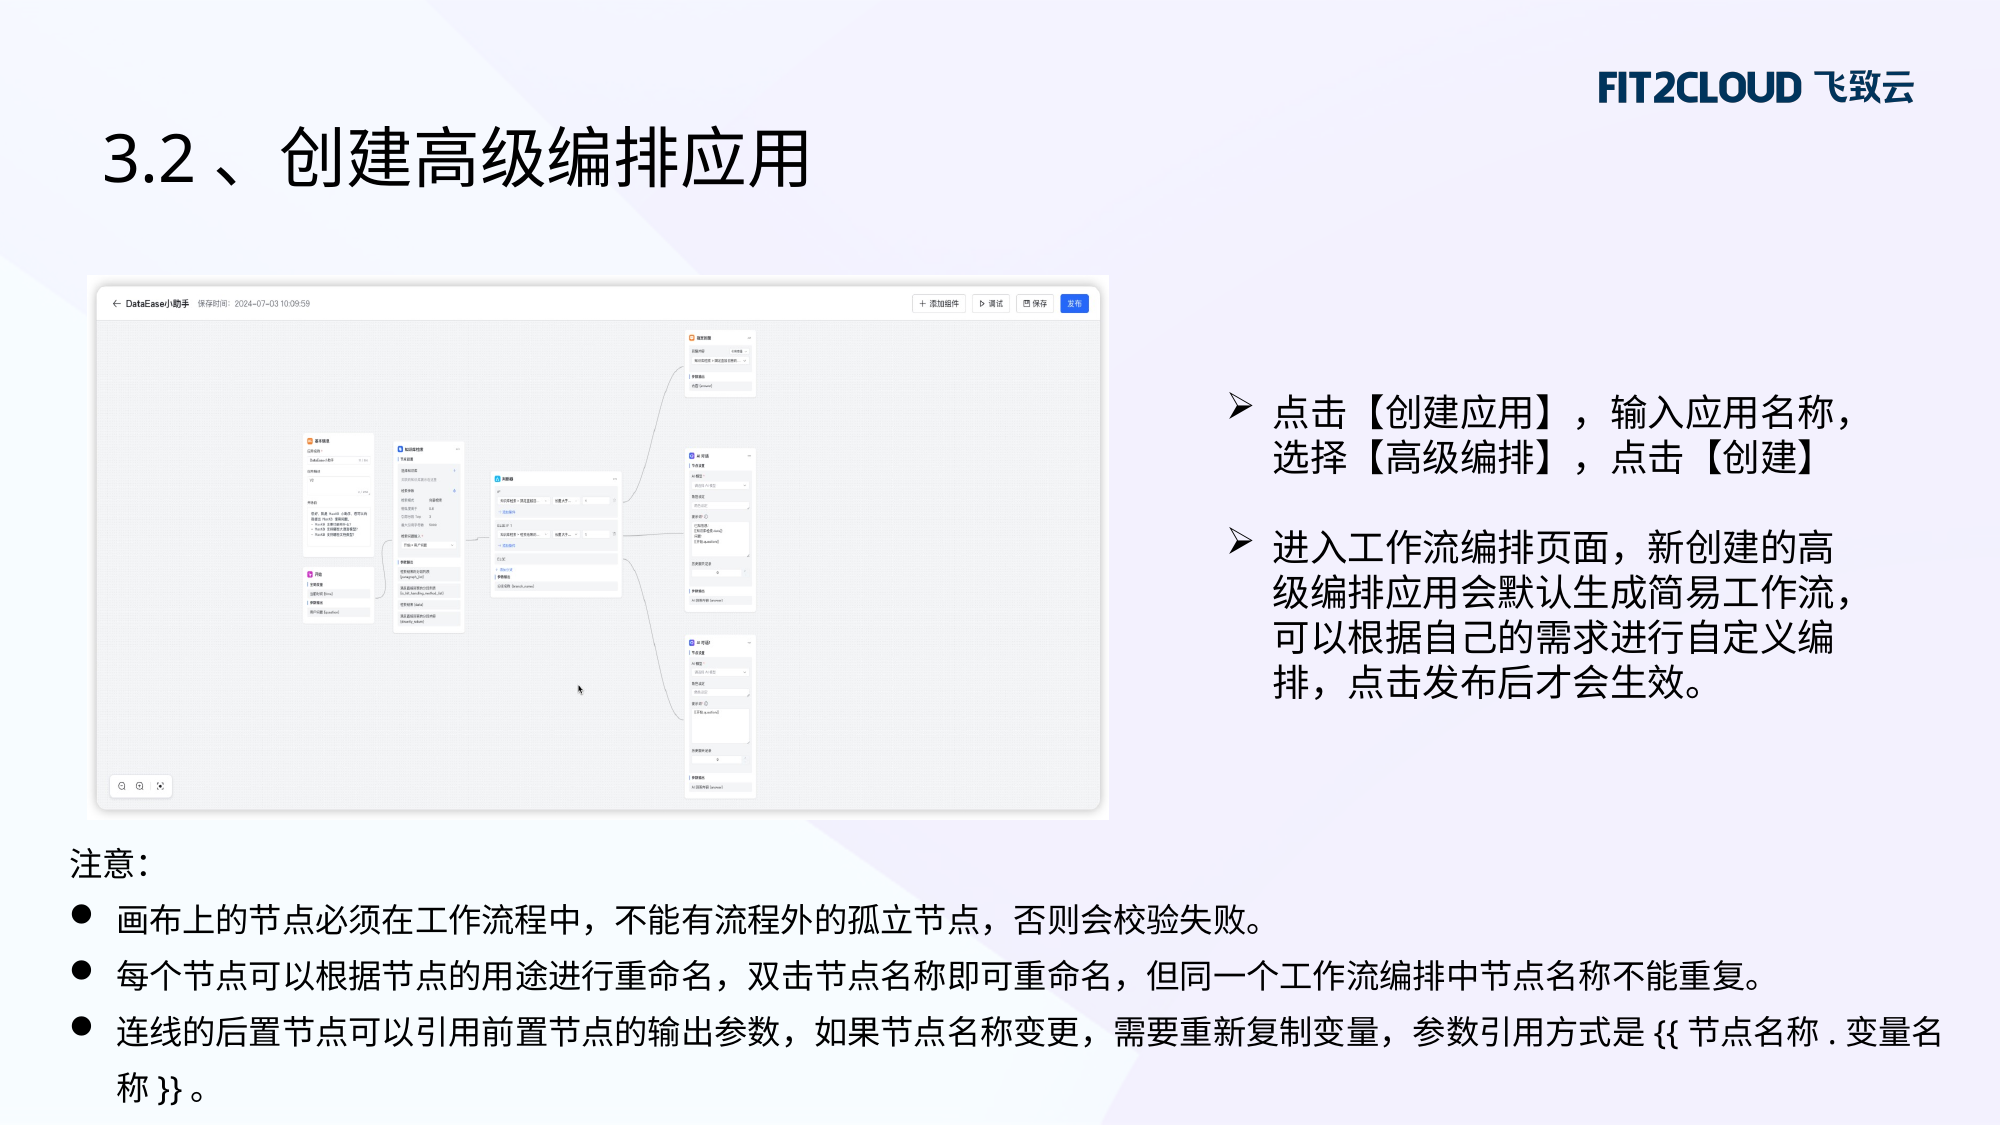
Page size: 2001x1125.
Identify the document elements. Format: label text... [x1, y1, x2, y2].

title 3.2、创建高级编排应用 [87, 103, 1635, 219]
picture [1599, 70, 1914, 104]
text_box 点击【创建应用】，输入应用名称，选择【高级编排】，点击【创建】 进入工作流编排页面，新创建的高级编排应用会默认生成简易工作流，可以根据自己的需求进行自定义编排，点击发布后才会生效。 [1211, 381, 1878, 711]
picture [87, 275, 1109, 820]
text_box 注意： 画布上的节点必须在工作流程中，不能有流程外的孤立节点，否则会校验失败。 每个节点可以根据节点的用途进行重命名，双击节点名称即可重命名，但同一个工作流编排中节点名称不能重复。 连线的后置节点可以引用前置节点的输出参数，如果节点名称变更，需要重新复制变量，参数引用方式是{{节点名称.变量名称}}。 [54, 819, 1988, 1111]
